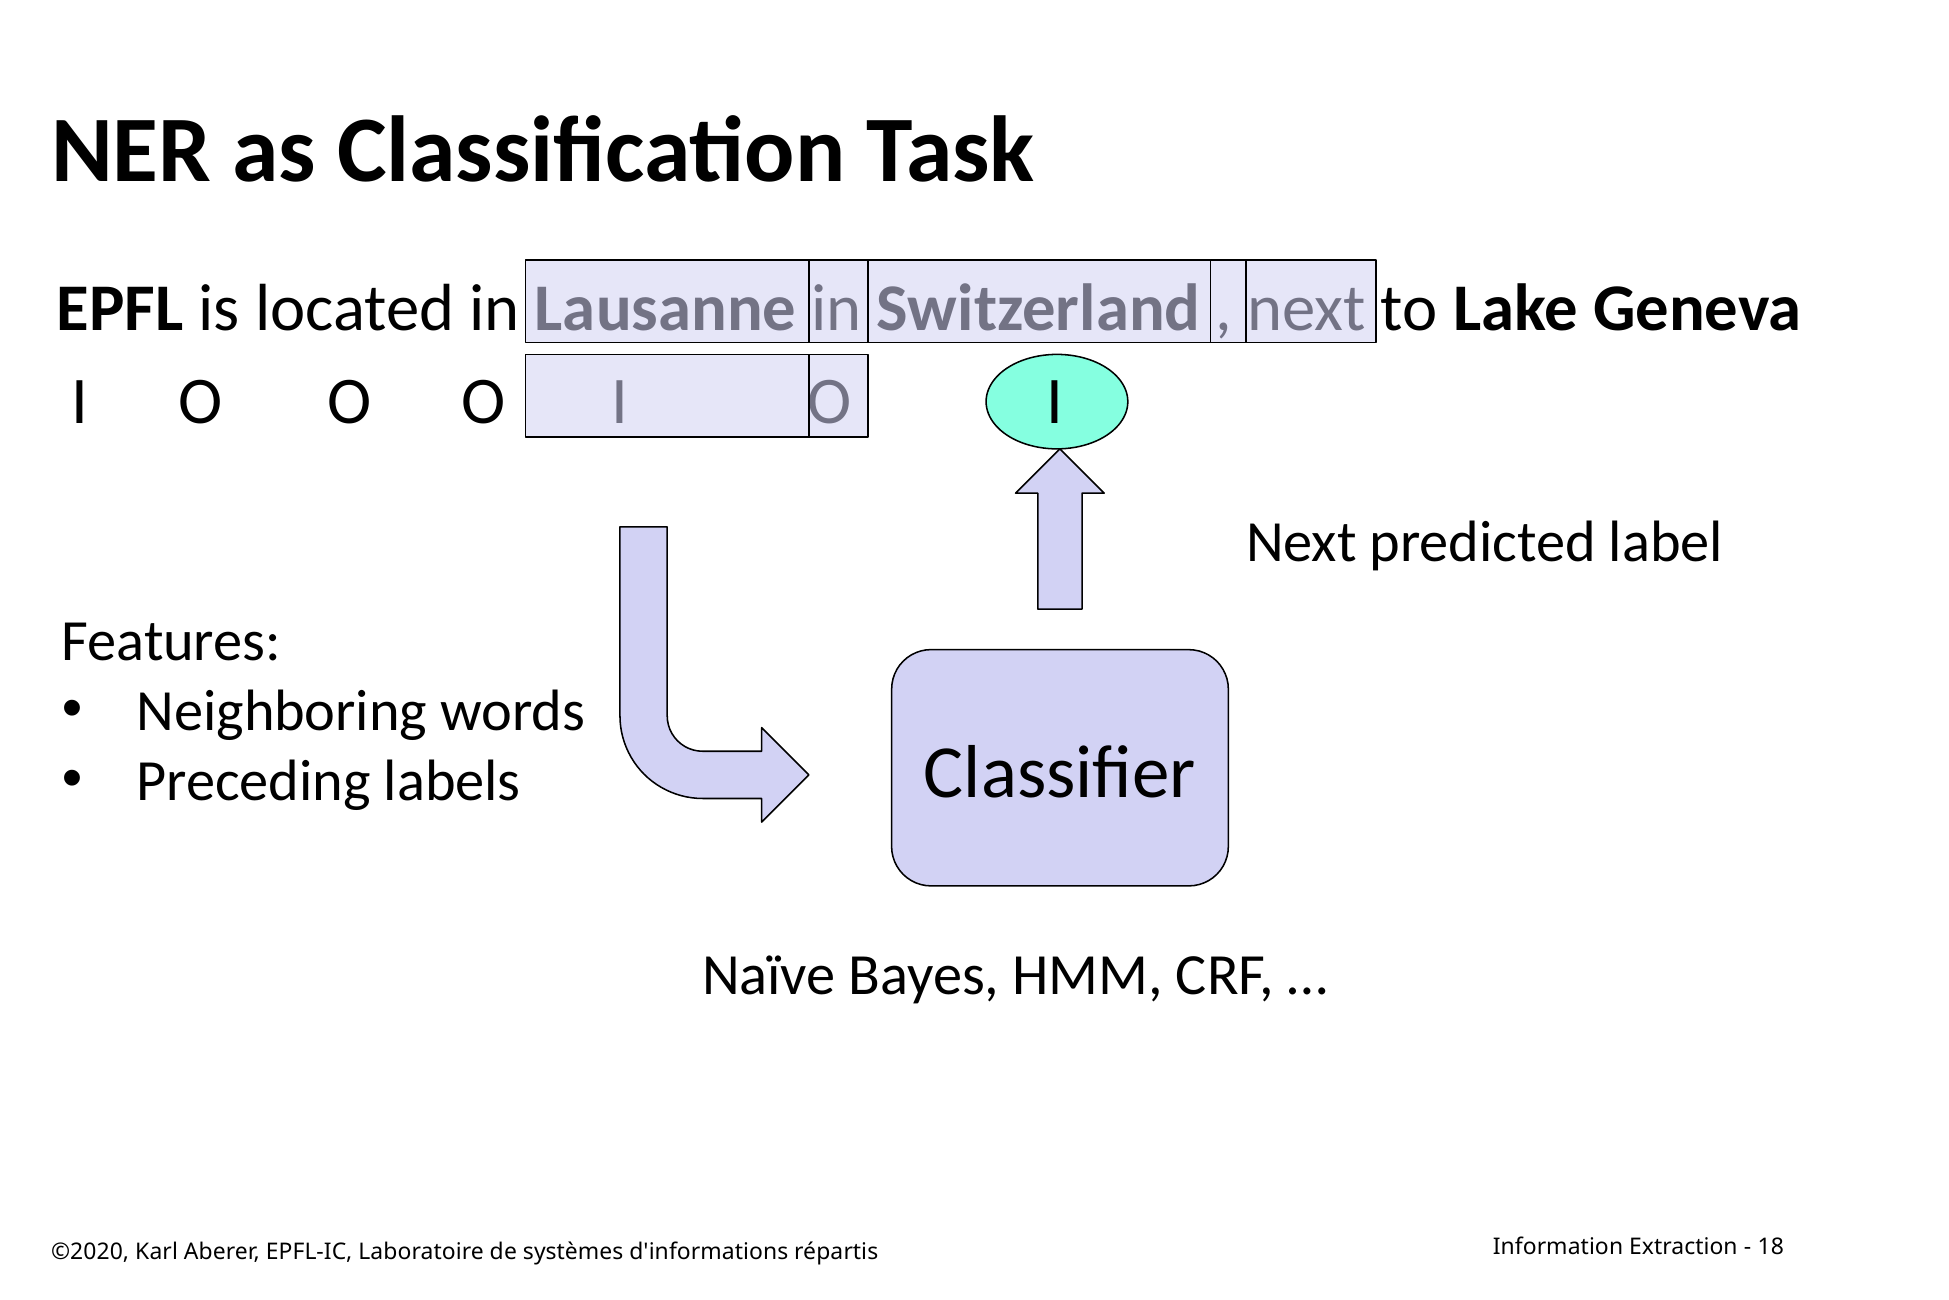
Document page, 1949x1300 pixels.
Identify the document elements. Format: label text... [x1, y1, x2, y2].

text_box [1210, 259, 1245, 343]
text_box [525, 354, 809, 438]
text_box [1015, 448, 1105, 610]
text_box Features: Neighboring words Preceding labels [47, 594, 601, 820]
text_box [868, 259, 1210, 343]
text_box Naïve Bayes, HMM, CRF, … [687, 928, 1343, 1014]
list EPFL is located in Lausanne in Switzerland , next to Lake Geneva I O O O I O I [37, 253, 1837, 1208]
title NER as Classification Task [32, 57, 1803, 232]
text_box [619, 526, 809, 823]
text_box Classifier [891, 649, 1229, 886]
text_box Next predicted label [1231, 495, 1738, 580]
text_box [808, 259, 868, 343]
text_box [525, 259, 808, 343]
text_box [809, 354, 868, 438]
footer ©2020, Karl Aberer, EPFL-IC, Laboratoire de systèmes d'informations répartis [32, 1227, 1284, 1271]
text_box [1245, 259, 1376, 343]
